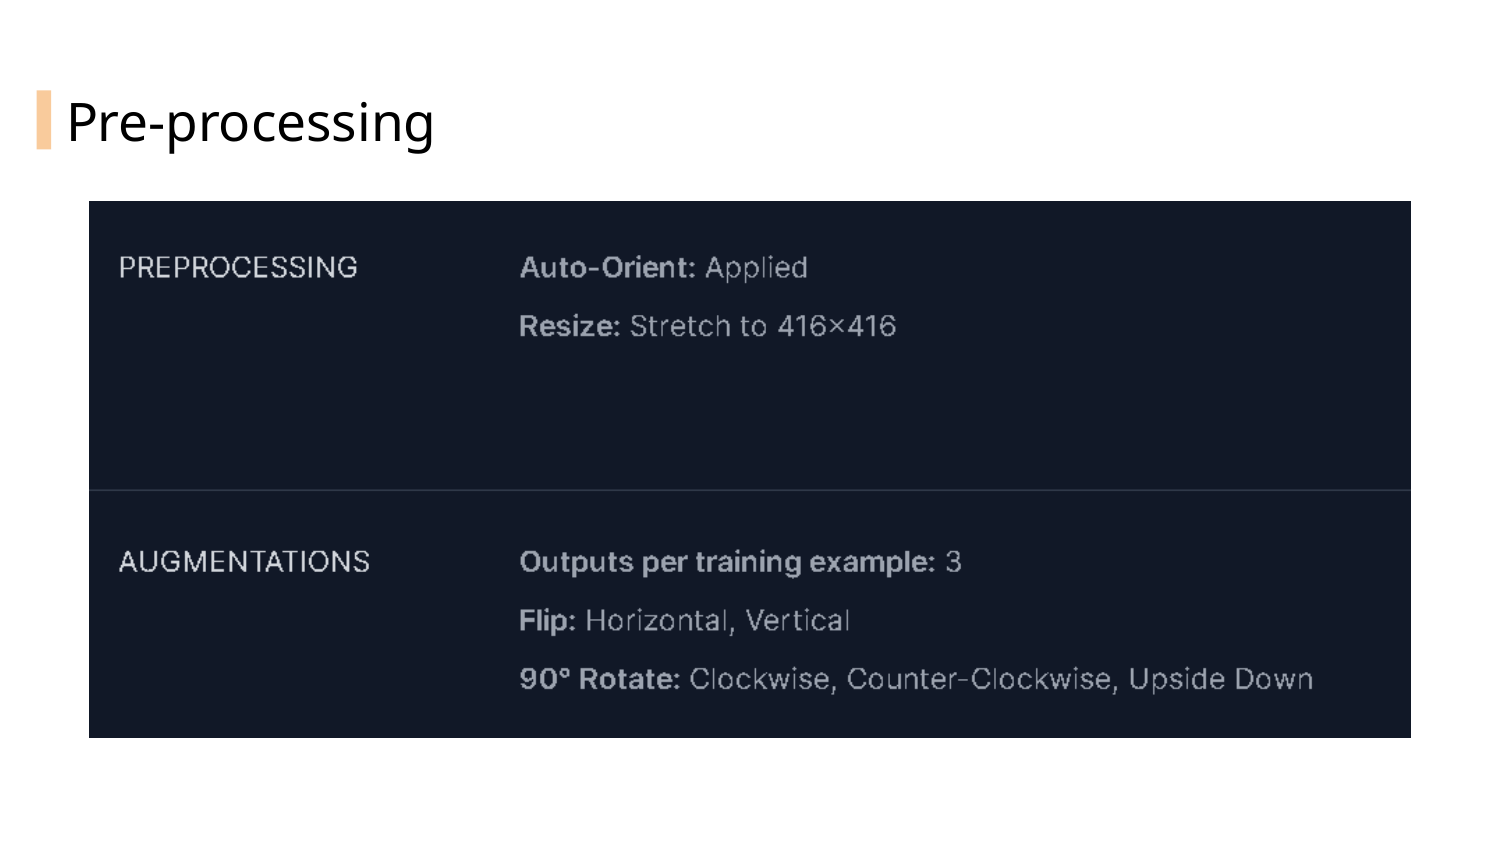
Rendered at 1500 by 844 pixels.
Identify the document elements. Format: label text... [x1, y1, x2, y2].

list [51, 189, 1449, 750]
picture [88, 200, 1412, 738]
text_box [36, 90, 52, 150]
title Pre-processing [51, 72, 1449, 167]
